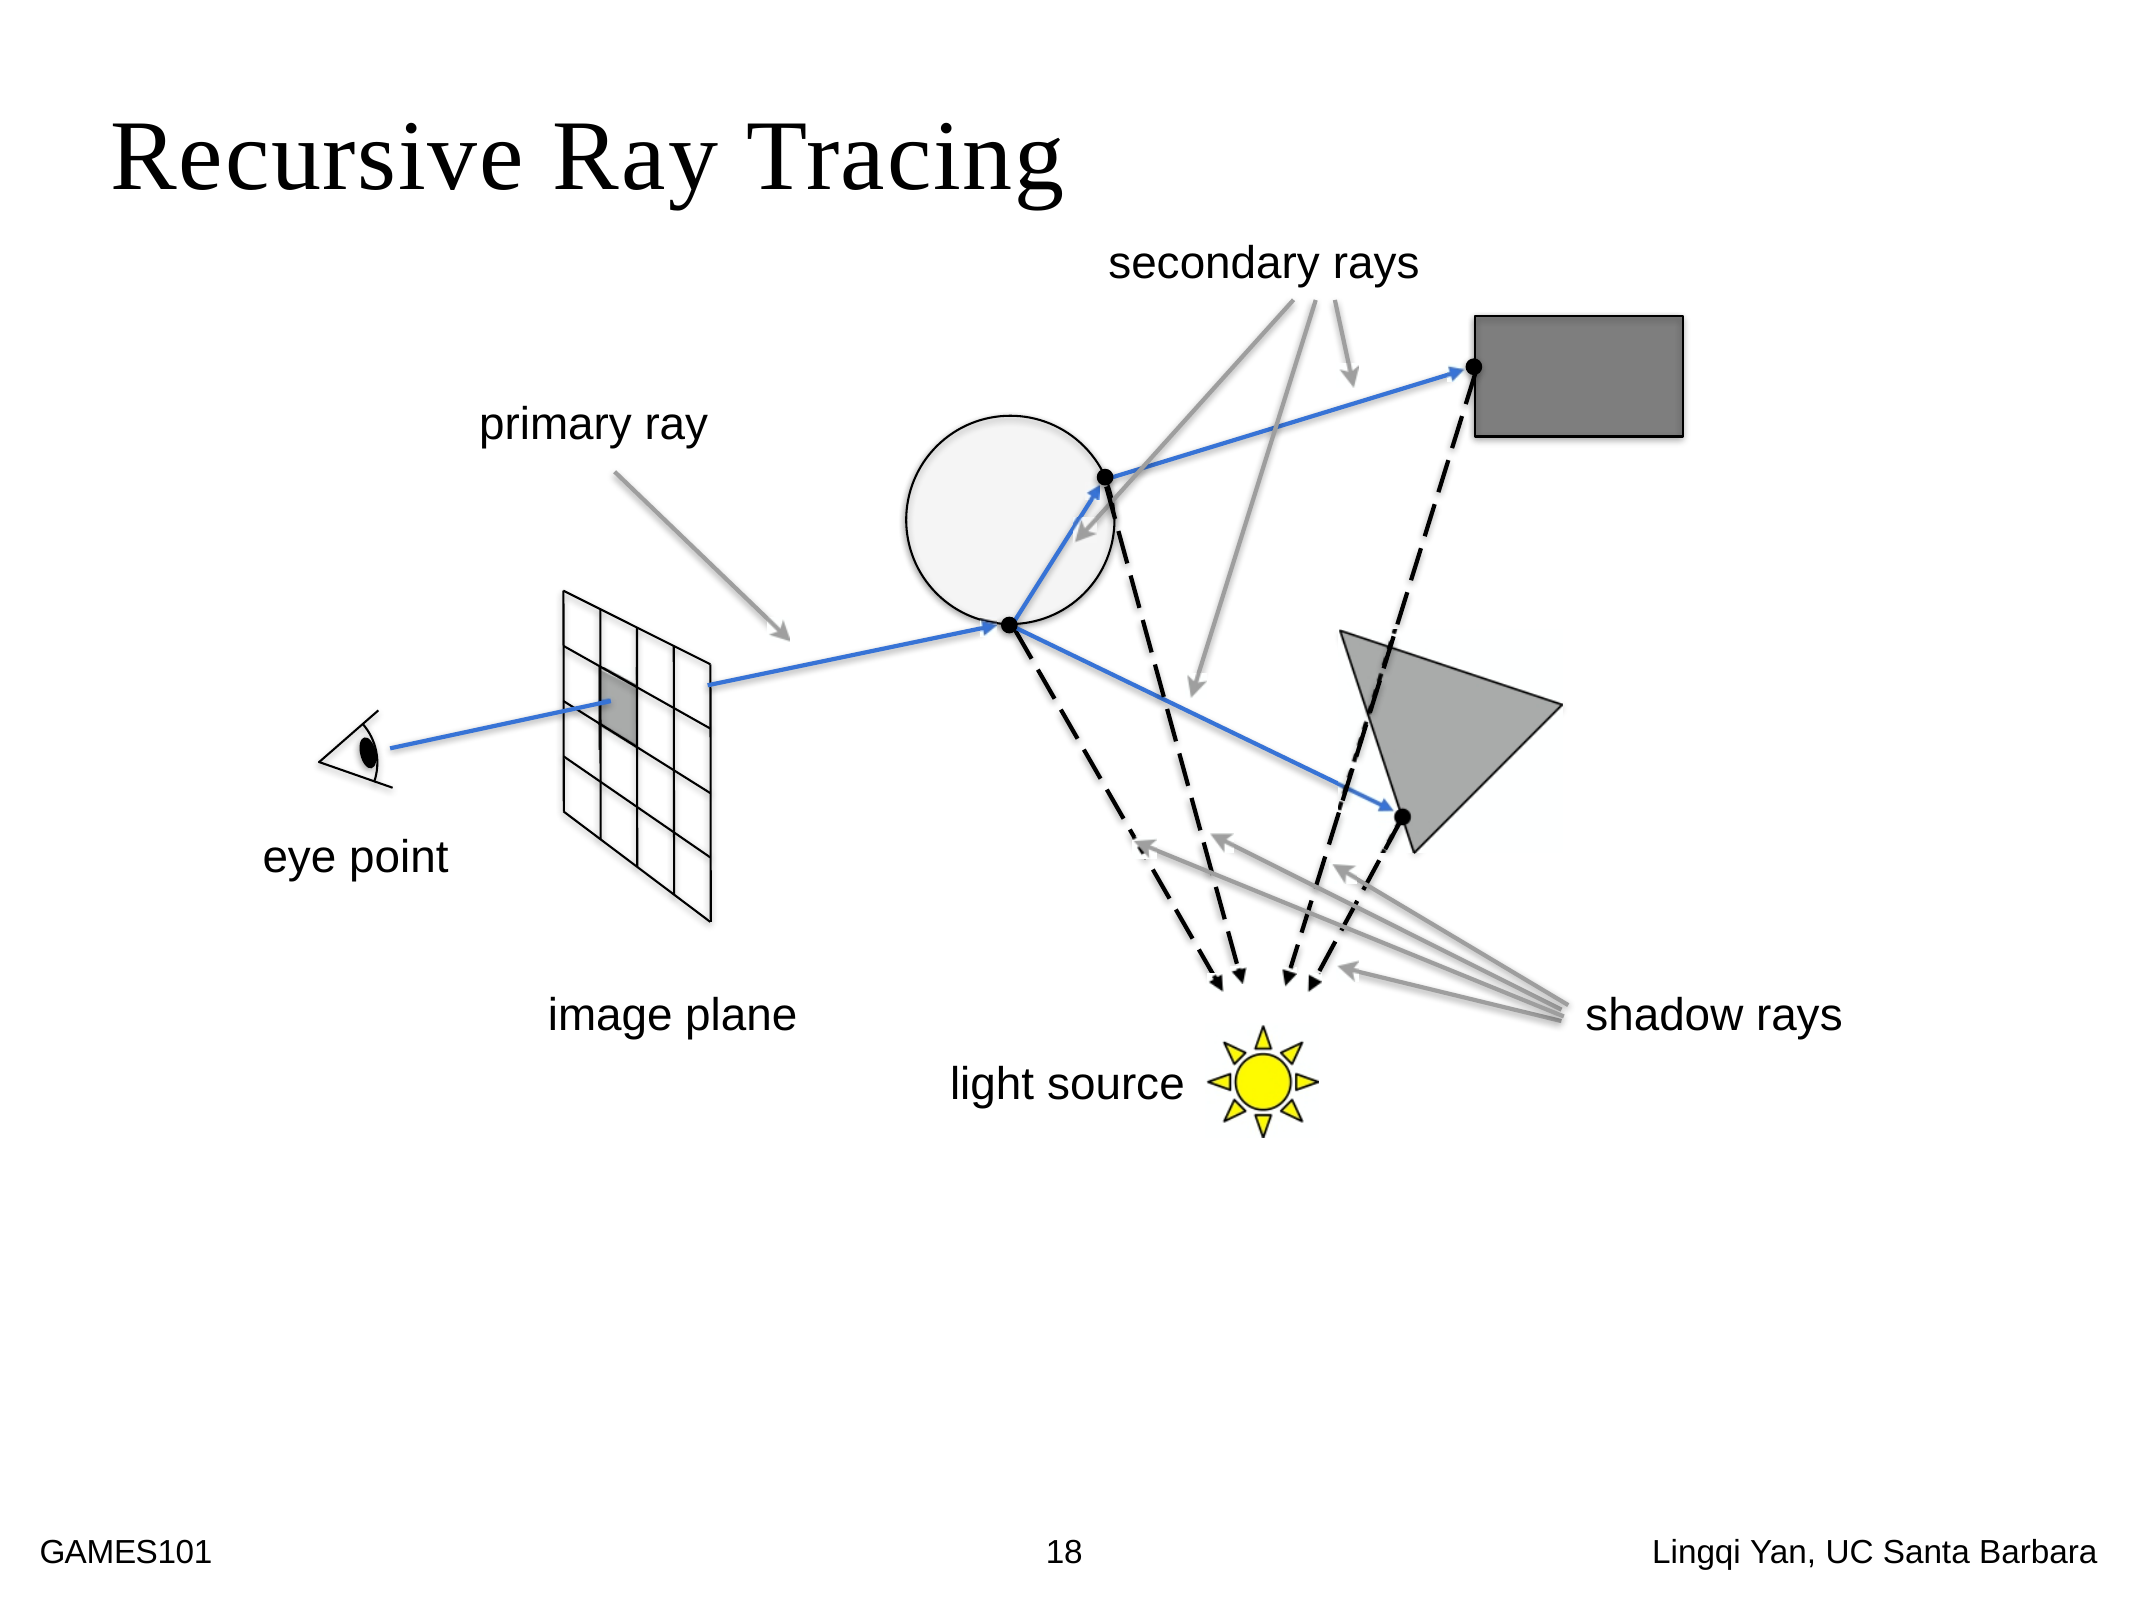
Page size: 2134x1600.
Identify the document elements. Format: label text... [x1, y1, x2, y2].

text_box [640, 747, 712, 795]
text_box [1196, 299, 1318, 672]
picture [767, 617, 791, 643]
picture [1329, 863, 1357, 884]
text_box [1289, 920, 1307, 964]
picture [1184, 673, 1207, 699]
text_box [1343, 913, 1353, 924]
picture [1209, 832, 1234, 853]
text_box [671, 656, 676, 704]
text_box [367, 730, 374, 736]
text_box [561, 656, 566, 701]
picture [1447, 363, 1466, 382]
text_box [1024, 522, 1117, 626]
picture [1204, 1023, 1319, 1138]
text_box [1395, 371, 1478, 628]
text_box [561, 721, 566, 756]
text_box [635, 818, 640, 862]
text_box [562, 754, 712, 860]
text_box [1213, 885, 1239, 964]
text_box [1155, 427, 1269, 467]
text_box [1114, 298, 1296, 501]
text_box [1283, 374, 1442, 428]
text_box Recursive Ray Tracing [110, 72, 1091, 210]
picture [1073, 517, 1097, 543]
text_box [1361, 879, 1504, 964]
text_box [1023, 629, 1155, 698]
text_box [708, 865, 713, 917]
text_box [671, 843, 677, 890]
text_box [635, 759, 640, 804]
text_box [1018, 641, 1135, 836]
text_box [708, 800, 713, 855]
text_box GAMES101 18 Lingqi Yan, UC Santa Barbara [39, 1528, 2118, 1570]
picture [1132, 836, 1157, 859]
text_box [641, 687, 712, 731]
text_box [317, 759, 394, 790]
text_box [708, 735, 713, 790]
text_box [561, 600, 566, 645]
text_box [1332, 299, 1351, 362]
picture [1084, 482, 1101, 501]
text_box [584, 715, 593, 723]
text_box [904, 413, 1102, 621]
text_box [1473, 314, 1685, 439]
text_box [562, 644, 602, 667]
text_box [671, 780, 677, 829]
picture [1304, 973, 1322, 993]
text_box image plane shadow rays [547, 964, 1864, 1040]
text_box [318, 708, 380, 760]
text_box [1079, 507, 1090, 515]
text_box [1104, 486, 1204, 852]
picture [1207, 973, 1224, 993]
text_box [562, 588, 712, 667]
picture [598, 667, 638, 751]
text_box [562, 699, 574, 706]
text_box [357, 735, 379, 771]
picture [1229, 965, 1247, 984]
picture [1279, 967, 1297, 987]
text_box [1166, 699, 1333, 784]
text_box primary ray [479, 393, 730, 449]
text_box secondary rays [1108, 233, 1440, 288]
text_box [1096, 508, 1105, 518]
text_box [707, 627, 974, 688]
text_box [1315, 824, 1333, 883]
text_box [708, 694, 713, 725]
text_box [1095, 467, 1115, 486]
picture [979, 617, 997, 637]
text_box [389, 702, 593, 751]
picture [1338, 629, 1563, 853]
text_box [1205, 857, 1214, 869]
text_box [671, 718, 677, 767]
text_box [1320, 935, 1339, 964]
text_box [1239, 845, 1475, 964]
text_box [562, 809, 712, 924]
text_box [1001, 615, 1019, 635]
text_box [598, 619, 603, 663]
text_box [598, 758, 603, 778]
text_box [1161, 850, 1441, 964]
picture [1335, 363, 1359, 388]
picture [1335, 959, 1359, 982]
text_box [1465, 357, 1484, 374]
text_box [1307, 895, 1314, 909]
text_box eye point [262, 826, 470, 882]
text_box [613, 470, 768, 619]
text_box [1151, 867, 1210, 964]
text_box [708, 671, 713, 681]
text_box light source [949, 1053, 1199, 1109]
text_box [1366, 861, 1382, 882]
text_box [634, 637, 640, 670]
text_box [561, 766, 566, 811]
text_box [598, 792, 603, 835]
text_box [1015, 532, 1068, 618]
text_box [1119, 467, 1136, 478]
